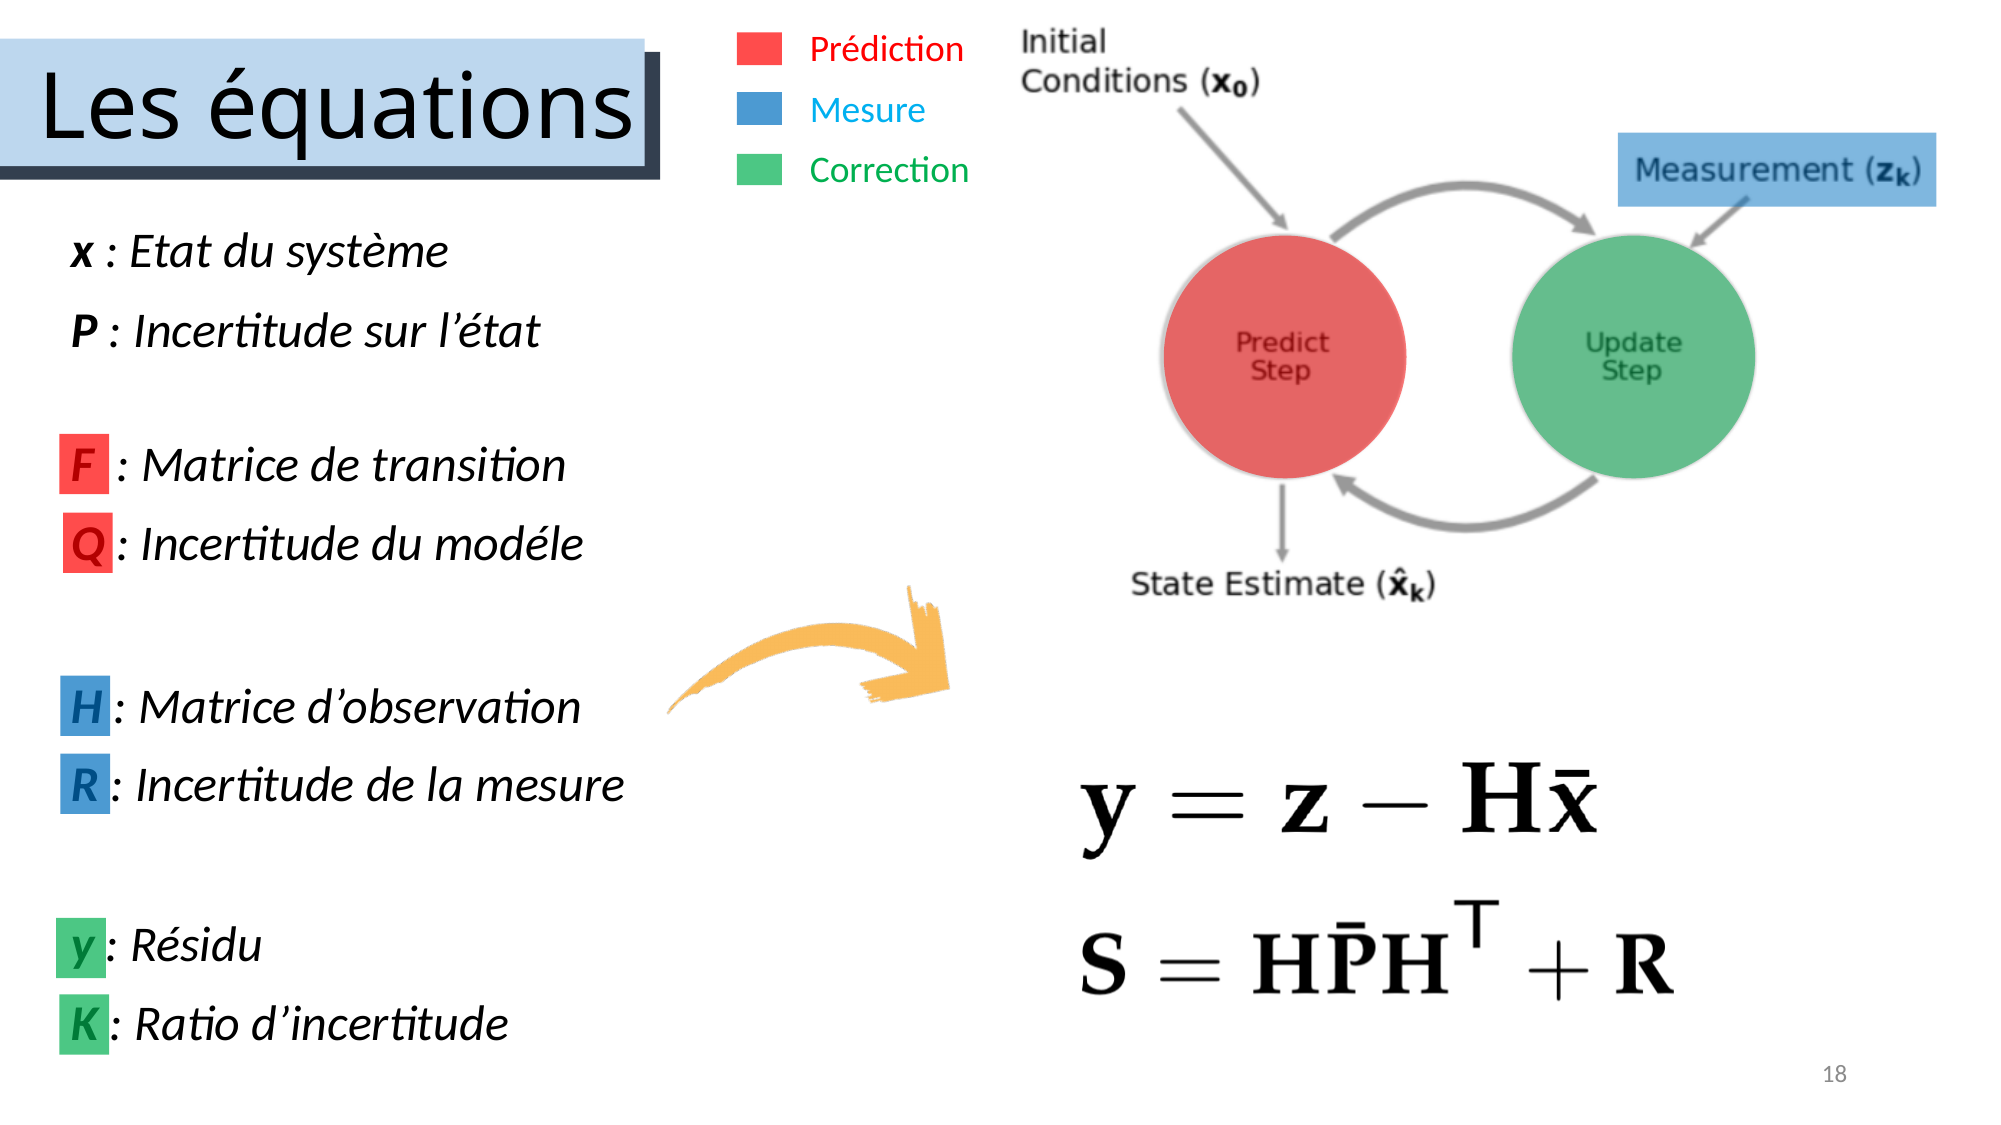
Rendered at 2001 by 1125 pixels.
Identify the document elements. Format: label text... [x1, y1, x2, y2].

text_box [58, 993, 110, 1056]
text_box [0, 38, 661, 180]
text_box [993, 0, 2000, 666]
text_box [736, 16, 993, 199]
text_box [55, 917, 107, 979]
text_box [58, 433, 110, 495]
text_box [59, 753, 111, 815]
picture [599, 449, 1013, 883]
text_box [59, 674, 111, 737]
text_box [62, 512, 114, 574]
text_box x : Etat du système [56, 210, 613, 290]
text_box H : Matrice d’observation [56, 665, 613, 744]
text_box K : Ratio d’incertitude [56, 982, 661, 1103]
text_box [1032, 747, 1696, 1026]
text_box Q : Incertitude du modéle [56, 502, 613, 623]
text_box F : Matrice de transition [56, 424, 613, 502]
title Les équations [0, 0, 993, 218]
text_box P : Incertitude sur l’état [56, 290, 613, 411]
text_box R : Incertitude de la mesure [56, 744, 661, 864]
slide_number 18 [1412, 1042, 1863, 1103]
text_box y : Résidu [56, 904, 613, 982]
